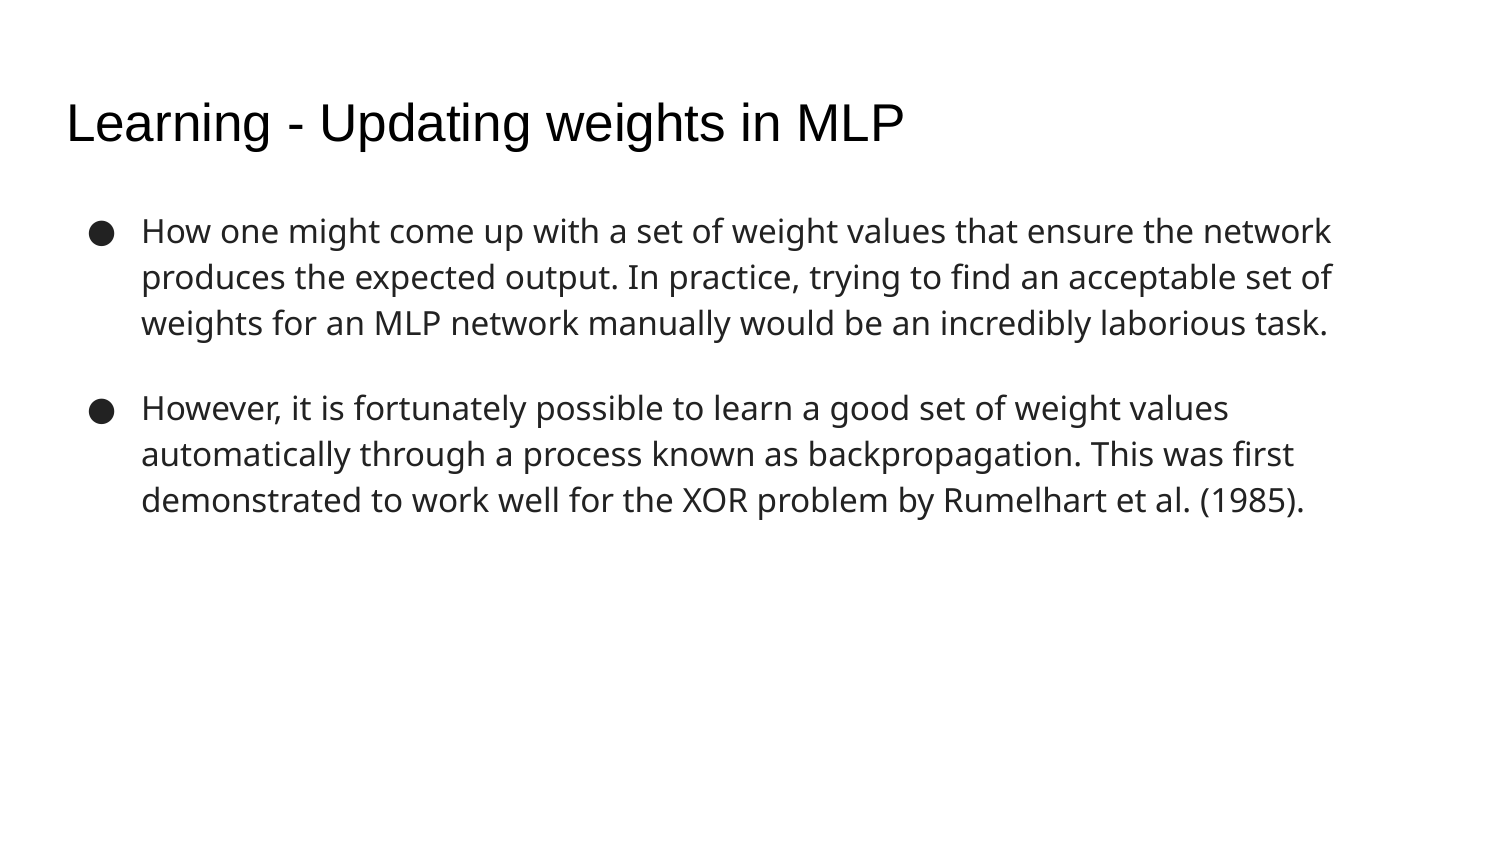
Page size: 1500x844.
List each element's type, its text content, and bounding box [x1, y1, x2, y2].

title Learning - Updating weights in MLP [51, 72, 1449, 167]
list How one might come up with a set of weight values that ensure the network produces the expected output. In practice, trying to find an acceptable set of weights for an MLP network manually would be an incredibly laborious task. However, it is fortunately possible to learn a good set of weight values automatically through a process known as backpropagation. This was first demonstrated to work well for the XOR problem by Rumelhart et al. (1985). [51, 189, 1449, 750]
